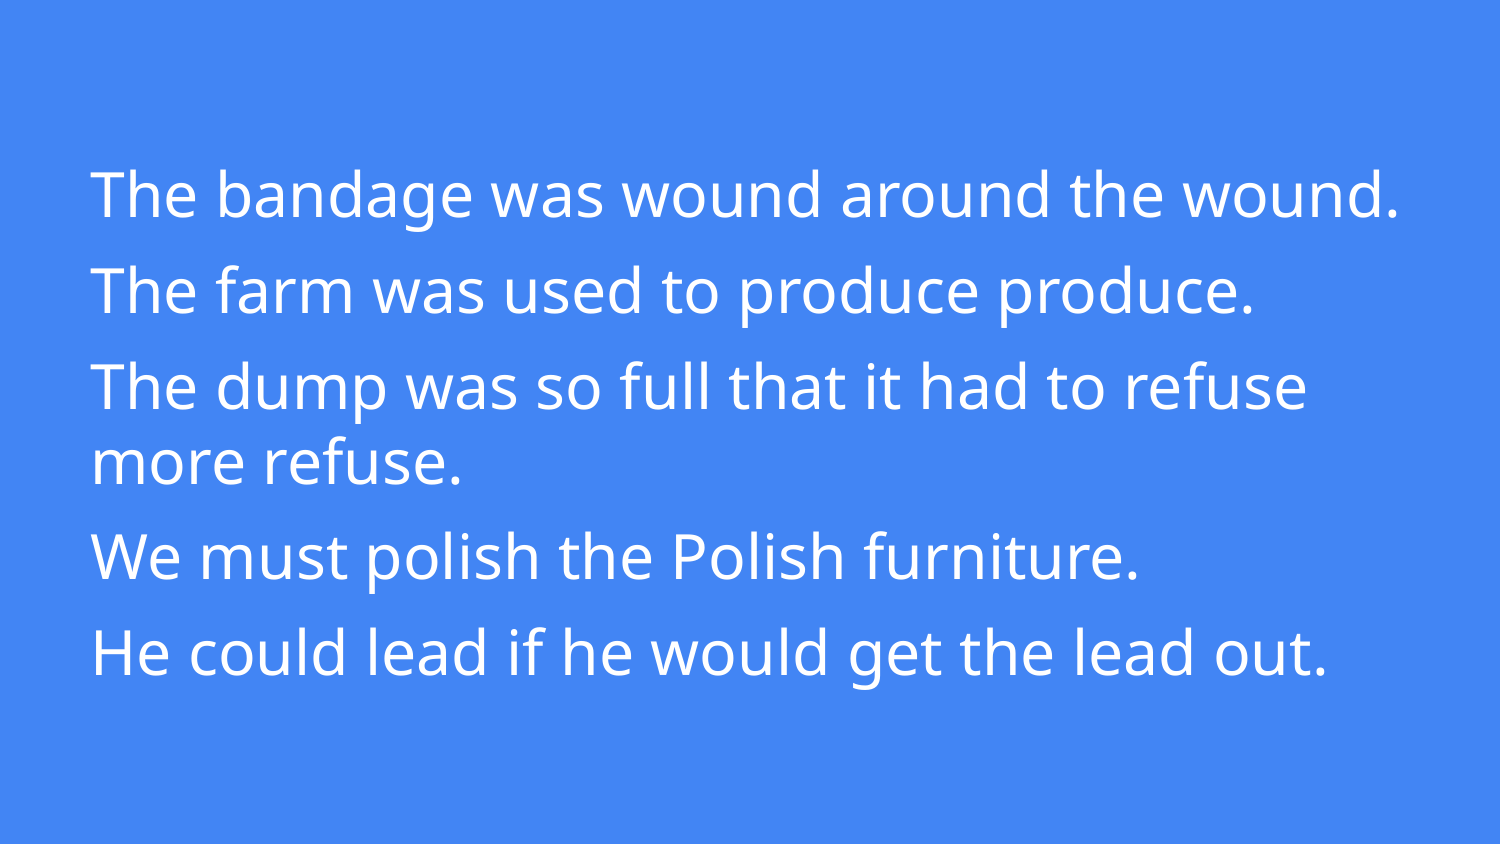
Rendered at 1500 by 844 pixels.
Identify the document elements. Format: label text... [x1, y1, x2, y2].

title The bandage was wound around the wound. The farm was used to produce produce. The dump was so full that it had to refuse more refuse. We must polish the Polish furniture. He could lead if he would get the lead out. [75, 338, 1425, 505]
